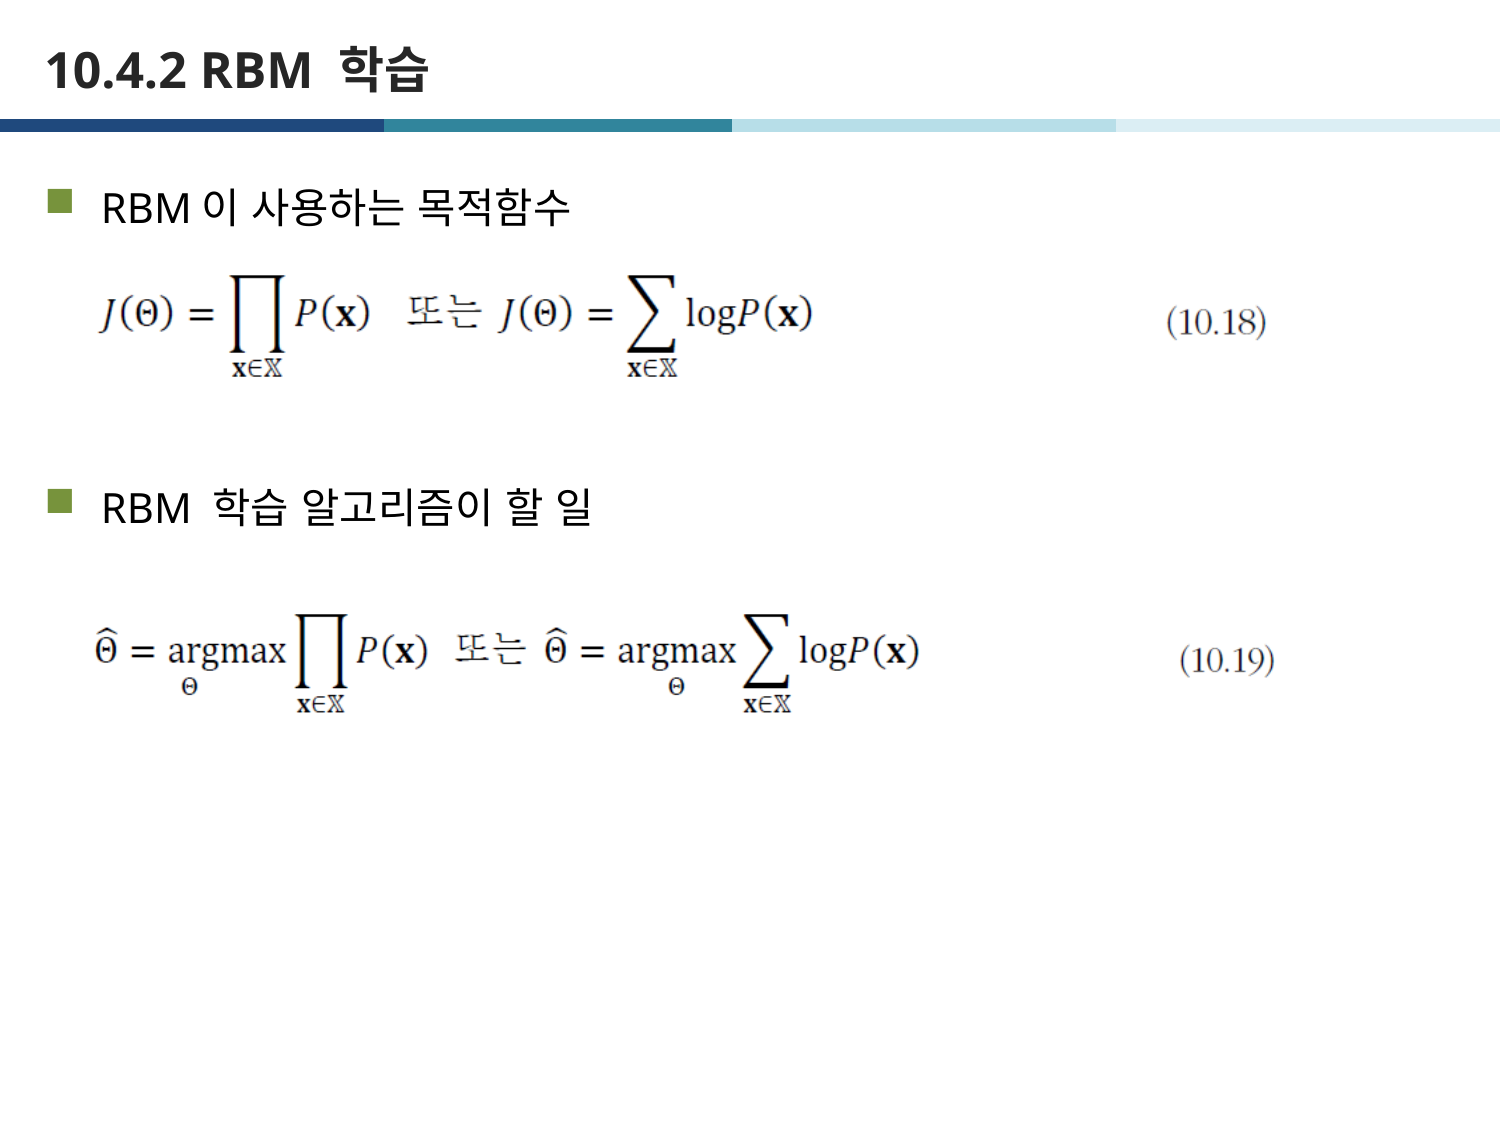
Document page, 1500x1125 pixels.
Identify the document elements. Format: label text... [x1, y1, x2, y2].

picture [94, 266, 1272, 384]
list RBM이 사용하는 목적함수 RBM 학습 알고리즘이 할 일 [29, 148, 1471, 1083]
picture [83, 609, 1283, 722]
title 10.4.2 RBM 학습 [29, 23, 1448, 114]
